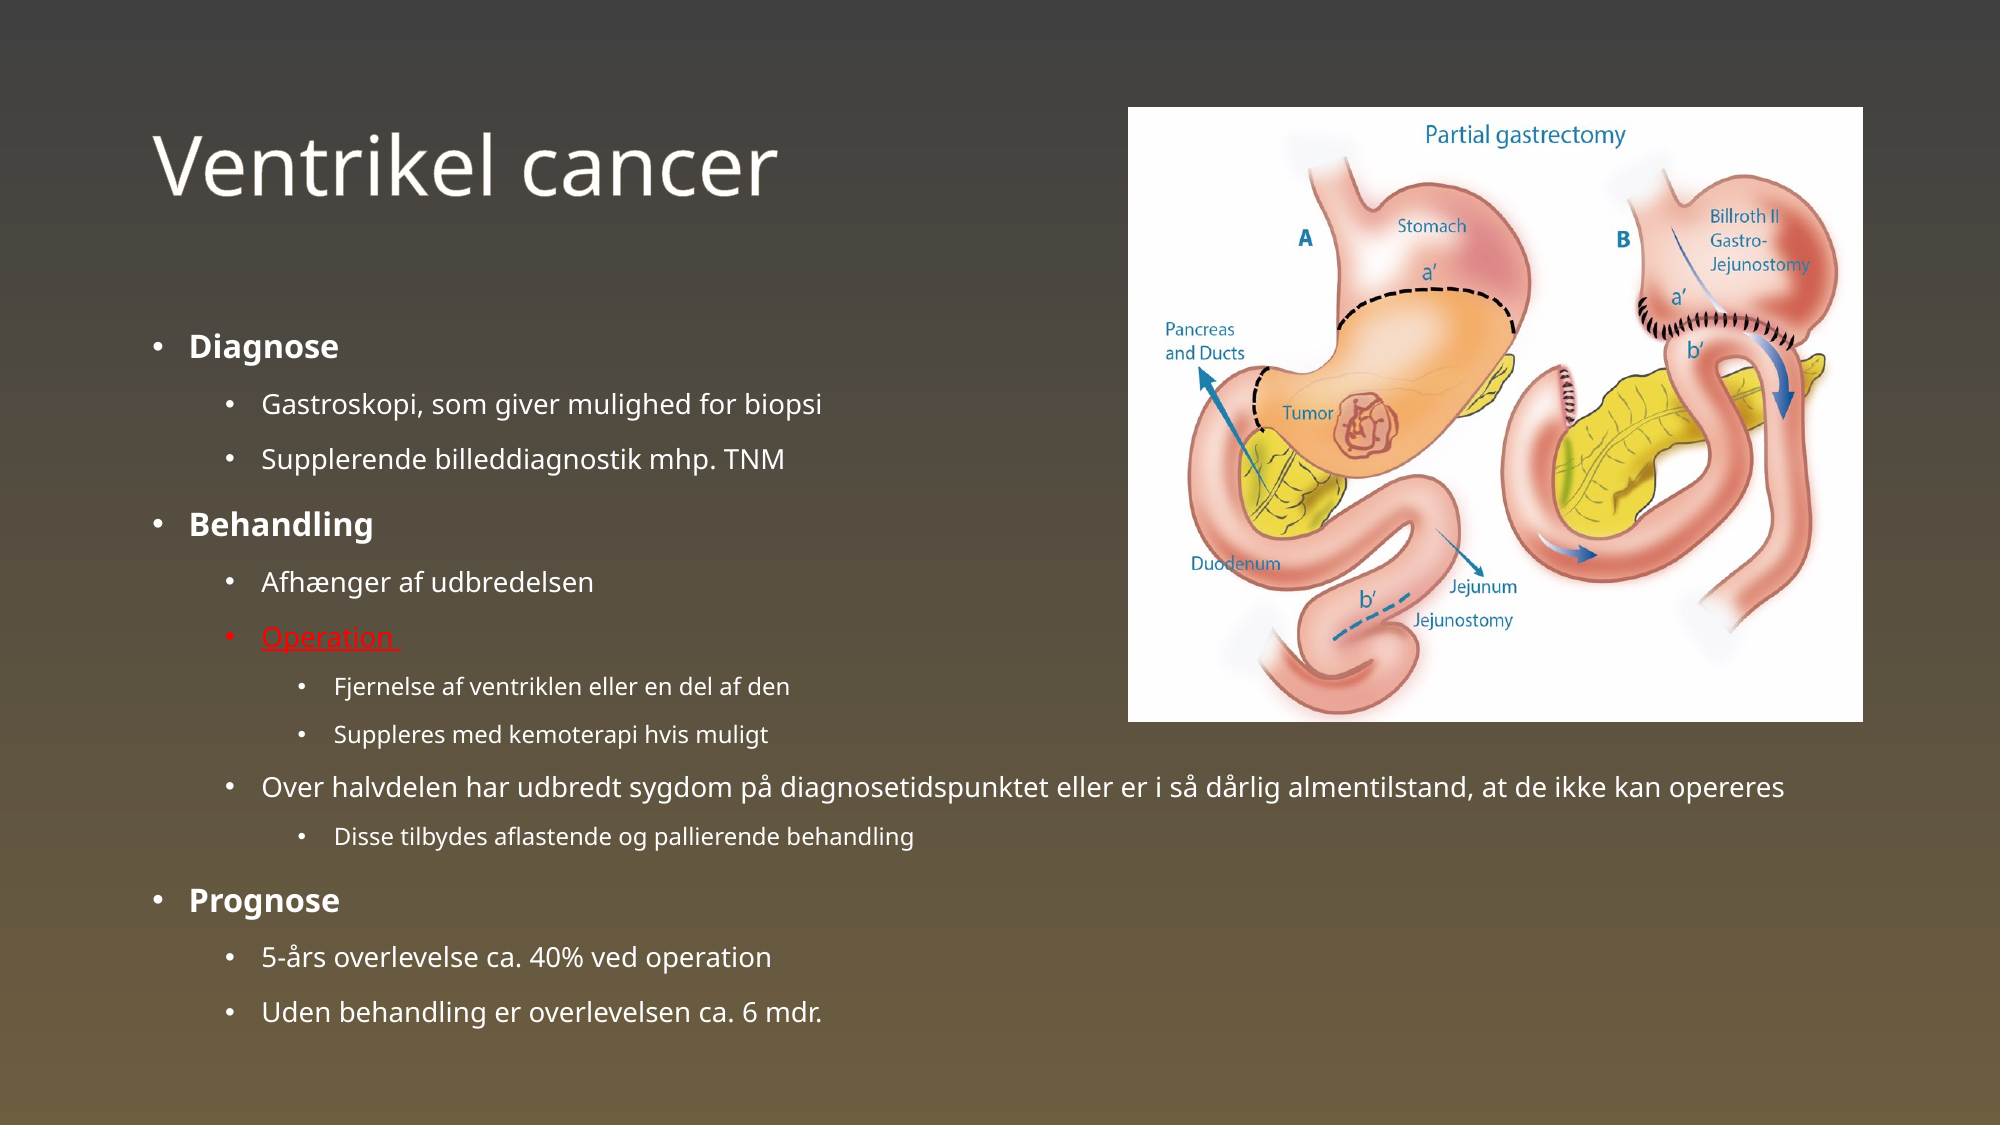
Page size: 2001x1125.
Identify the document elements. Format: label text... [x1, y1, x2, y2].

picture [1128, 107, 1863, 722]
title Ventrikel cancer [137, 59, 1863, 278]
list Diagnose Gastroskopi, som giver mulighed for biopsi Supplerende billeddiagnostik mhp. TNM Behandling Afhænger af udbredelsen Operation Fjernelse af ventriklen eller en del af den Suppleres med kemoterapi hvis muligt Over halvdelen har udbredt sygdom på diagnosetidspunktet eller er i så dårlig almentilstand, at de ikke kan opereres Disse tilbydes aflastende og pallierende behandling Prognose 5-års overlevelse ca. 40% ved operation Uden behandling er overlevelsen ca. 6 mdr. [137, 299, 1863, 1066]
